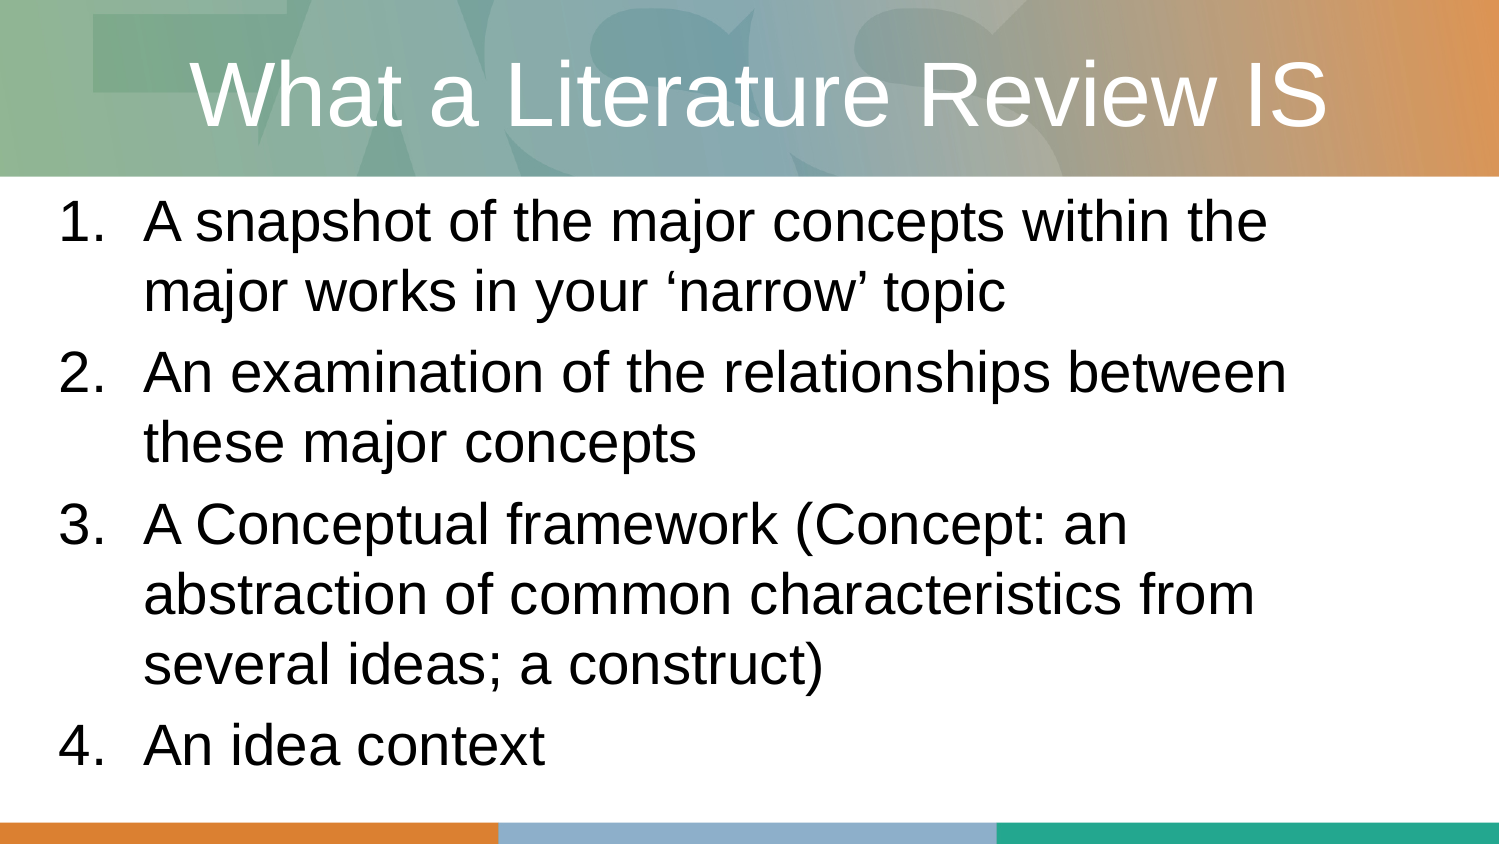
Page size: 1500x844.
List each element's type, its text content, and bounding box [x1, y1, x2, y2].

title What a Literature Review IS [61, 29, 1460, 152]
list A snapshot of the major concepts within the major works in your ‘narrow’ topic An examination of the relationships between these major concepts A Conceptual framework (Concept: an abstraction of common characteristics from several ideas; a construct) An idea context [43, 175, 1421, 802]
picture [0, 0, 1499, 844]
